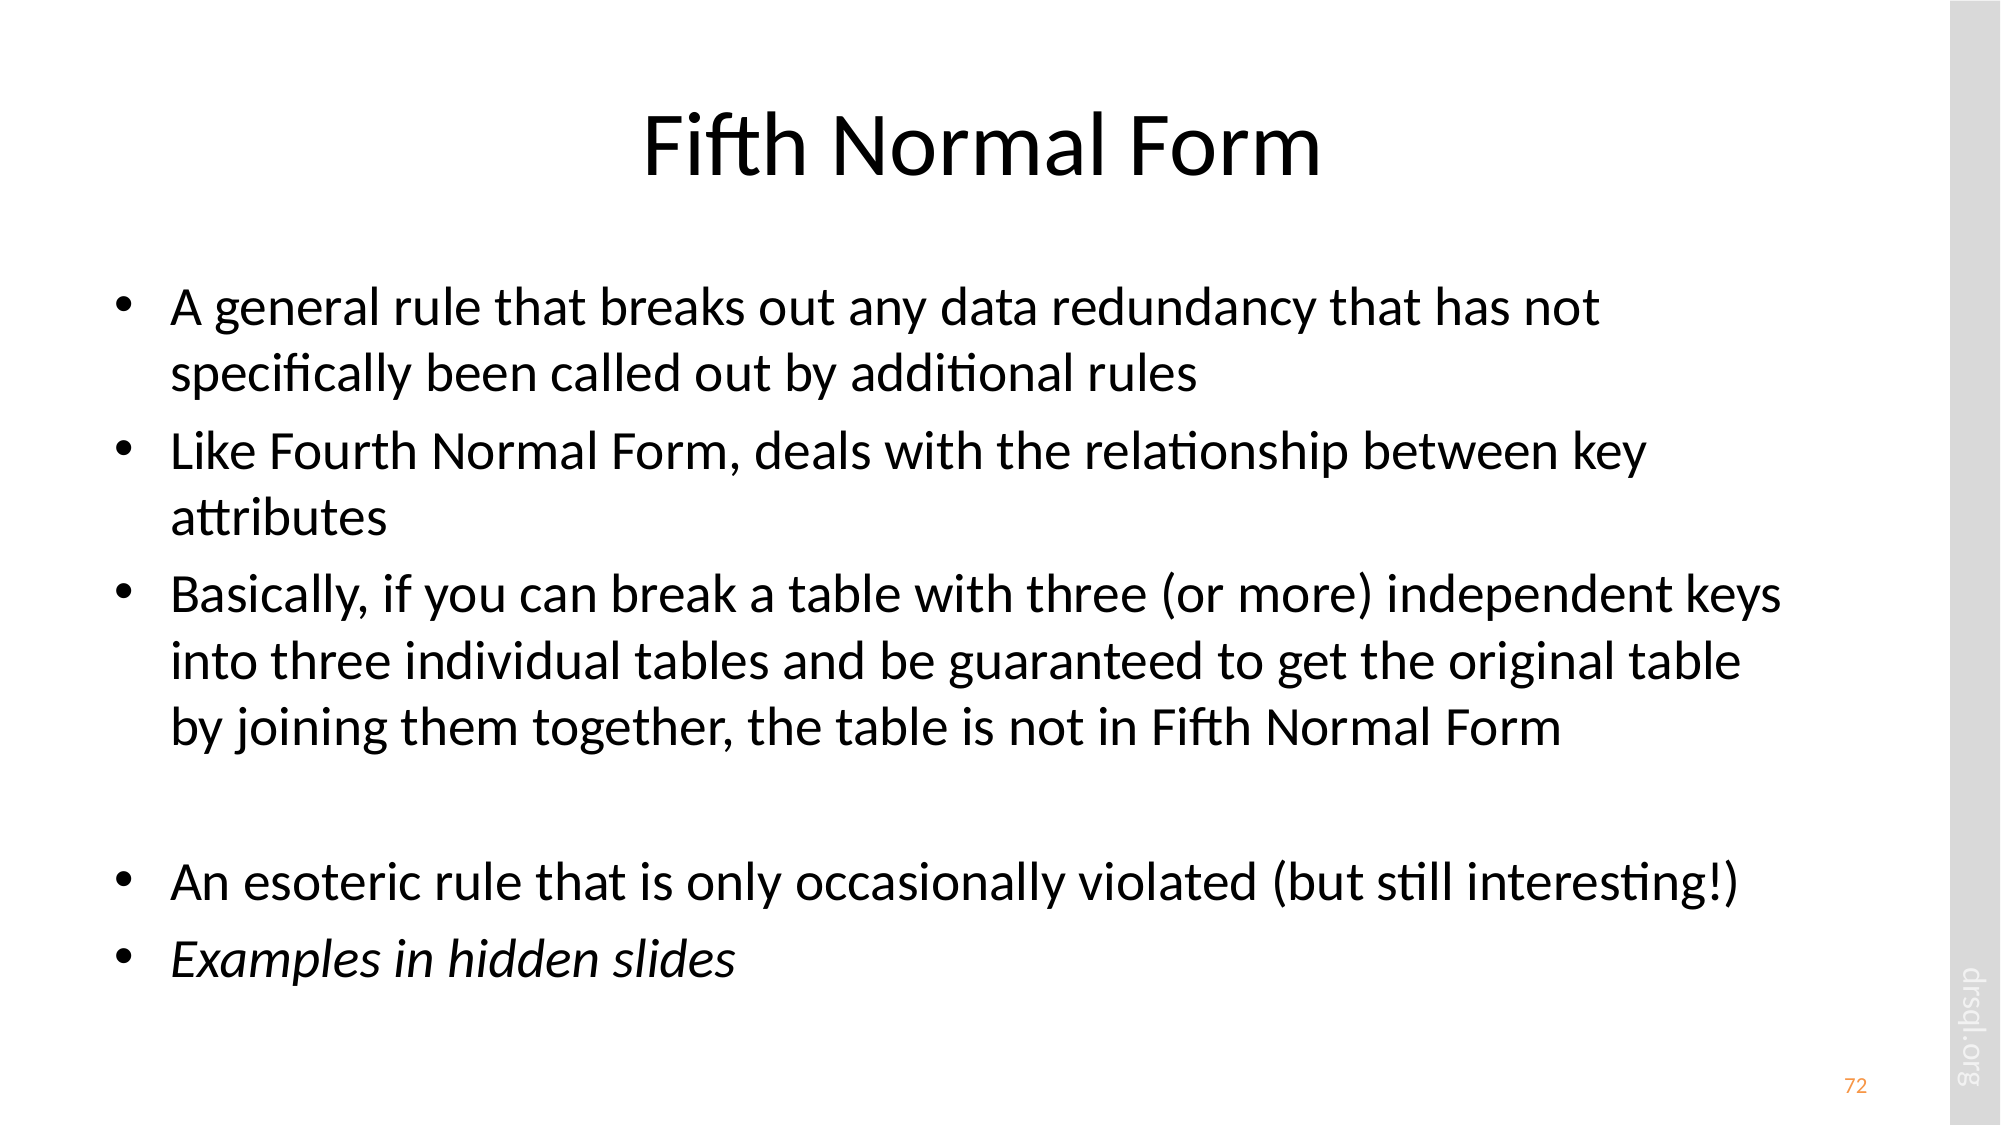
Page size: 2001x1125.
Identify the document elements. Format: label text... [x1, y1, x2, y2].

list A general rule that breaks out any data redundancy that has not specifically been called out by additional rules Like Fourth Normal Form, deals with the relationship between key attributes Basically, if you can break a table with three (or more) independent keys into three individual tables and be guaranteed to get the original table by joining them together, the table is not in Fifth Normal Form An esoteric rule that is only occasionally violated (but still interesting!) Examples in hidden slides [99, 262, 1800, 1005]
title Fifth Normal Form [99, 45, 1867, 233]
